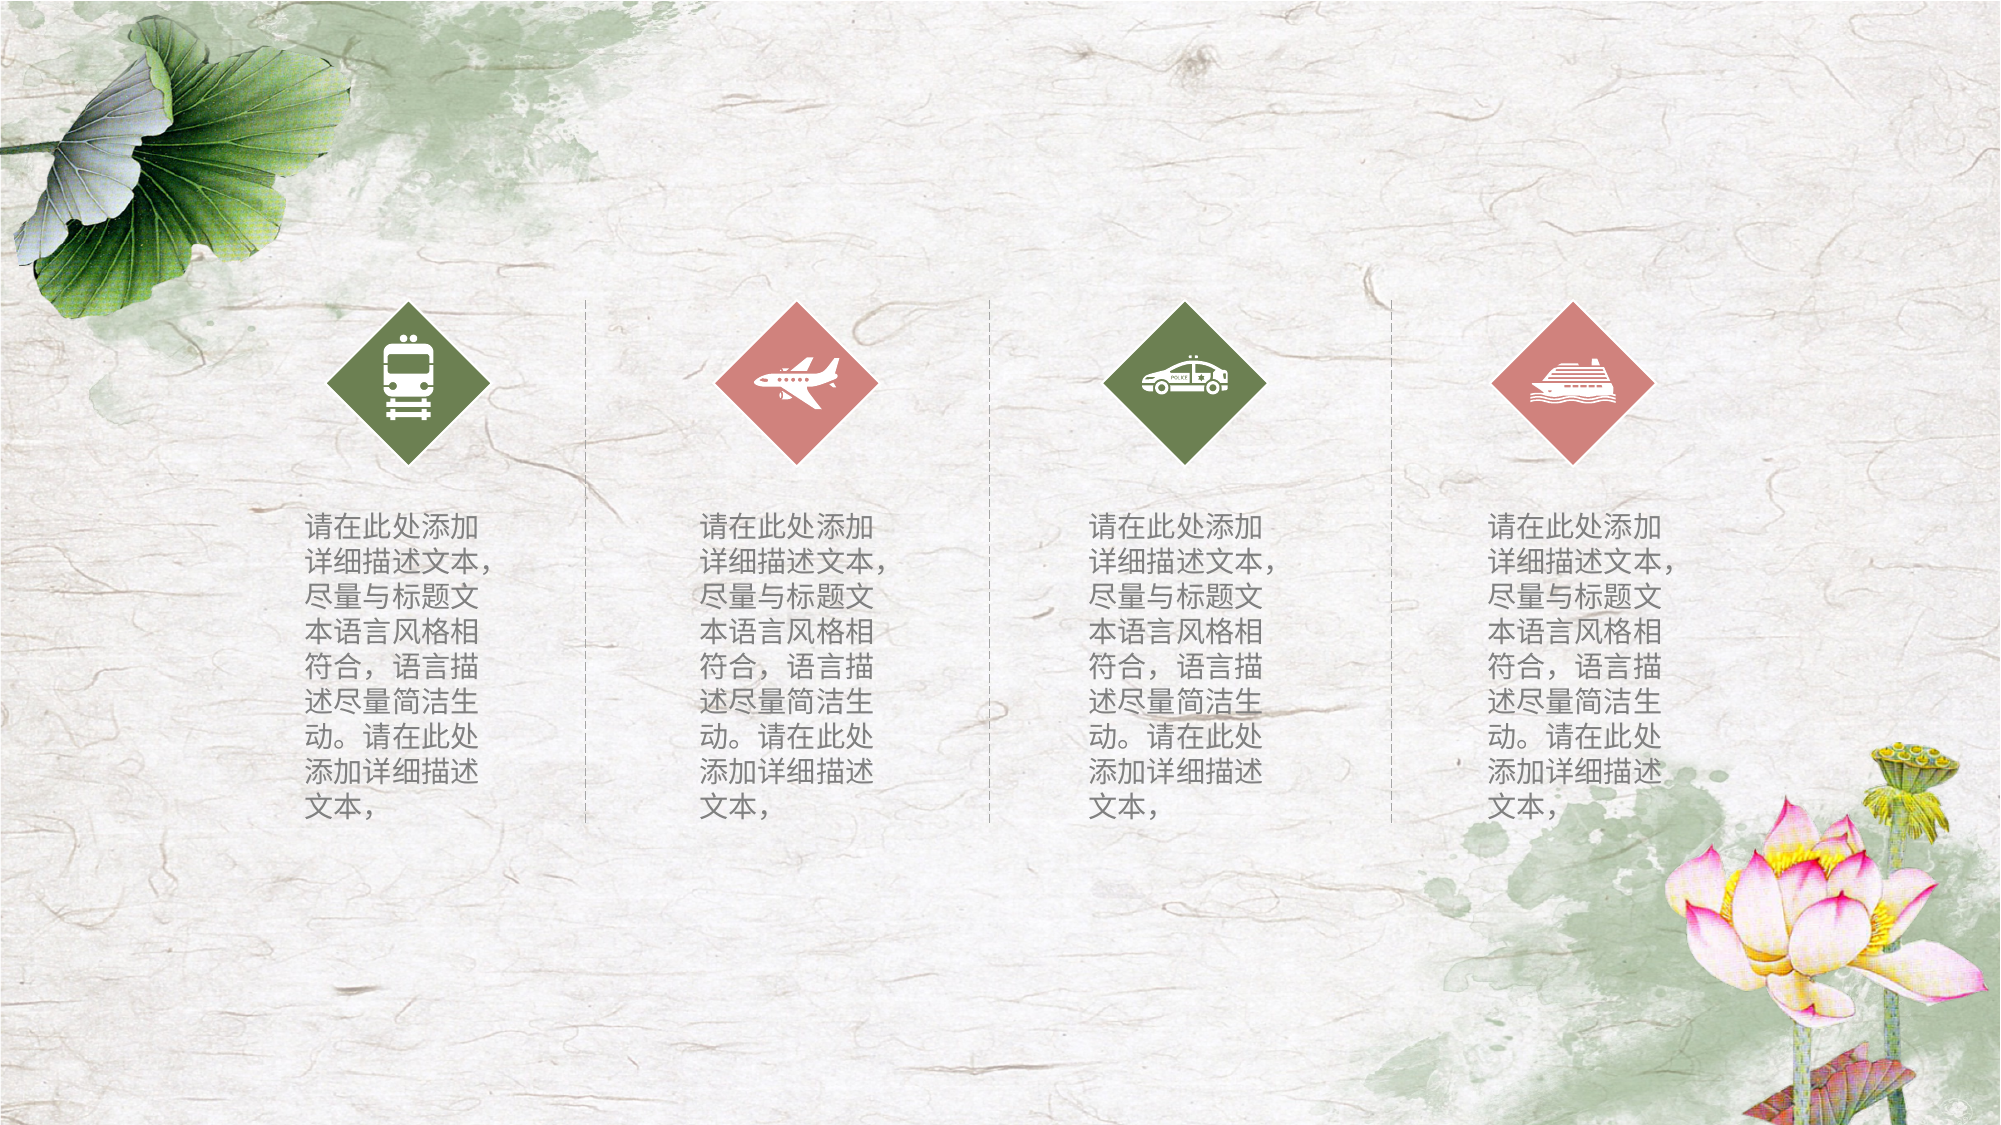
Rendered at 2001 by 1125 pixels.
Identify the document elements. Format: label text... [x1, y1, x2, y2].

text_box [1101, 299, 1269, 467]
text_box 请在此处添加详细描述文本，尽量与标题文本语言风格相符合，语言描述尽量简洁生动。请在此处添加详细描述文本， [684, 501, 914, 831]
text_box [1489, 299, 1657, 467]
text_box 请在此处添加详细描述文本，尽量与标题文本语言风格相符合，语言描述尽量简洁生动。请在此处添加详细描述文本， [1472, 501, 1702, 831]
text_box 请在此处添加详细描述文本，尽量与标题文本语言风格相符合，语言描述尽量简洁生动。请在此处添加详细描述文本， [289, 501, 519, 831]
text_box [325, 299, 492, 467]
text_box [713, 299, 881, 467]
picture [0, 0, 2001, 1125]
text_box 请在此处添加详细描述文本，尽量与标题文本语言风格相符合，语言描述尽量简洁生动。请在此处添加详细描述文本， [1073, 501, 1303, 831]
